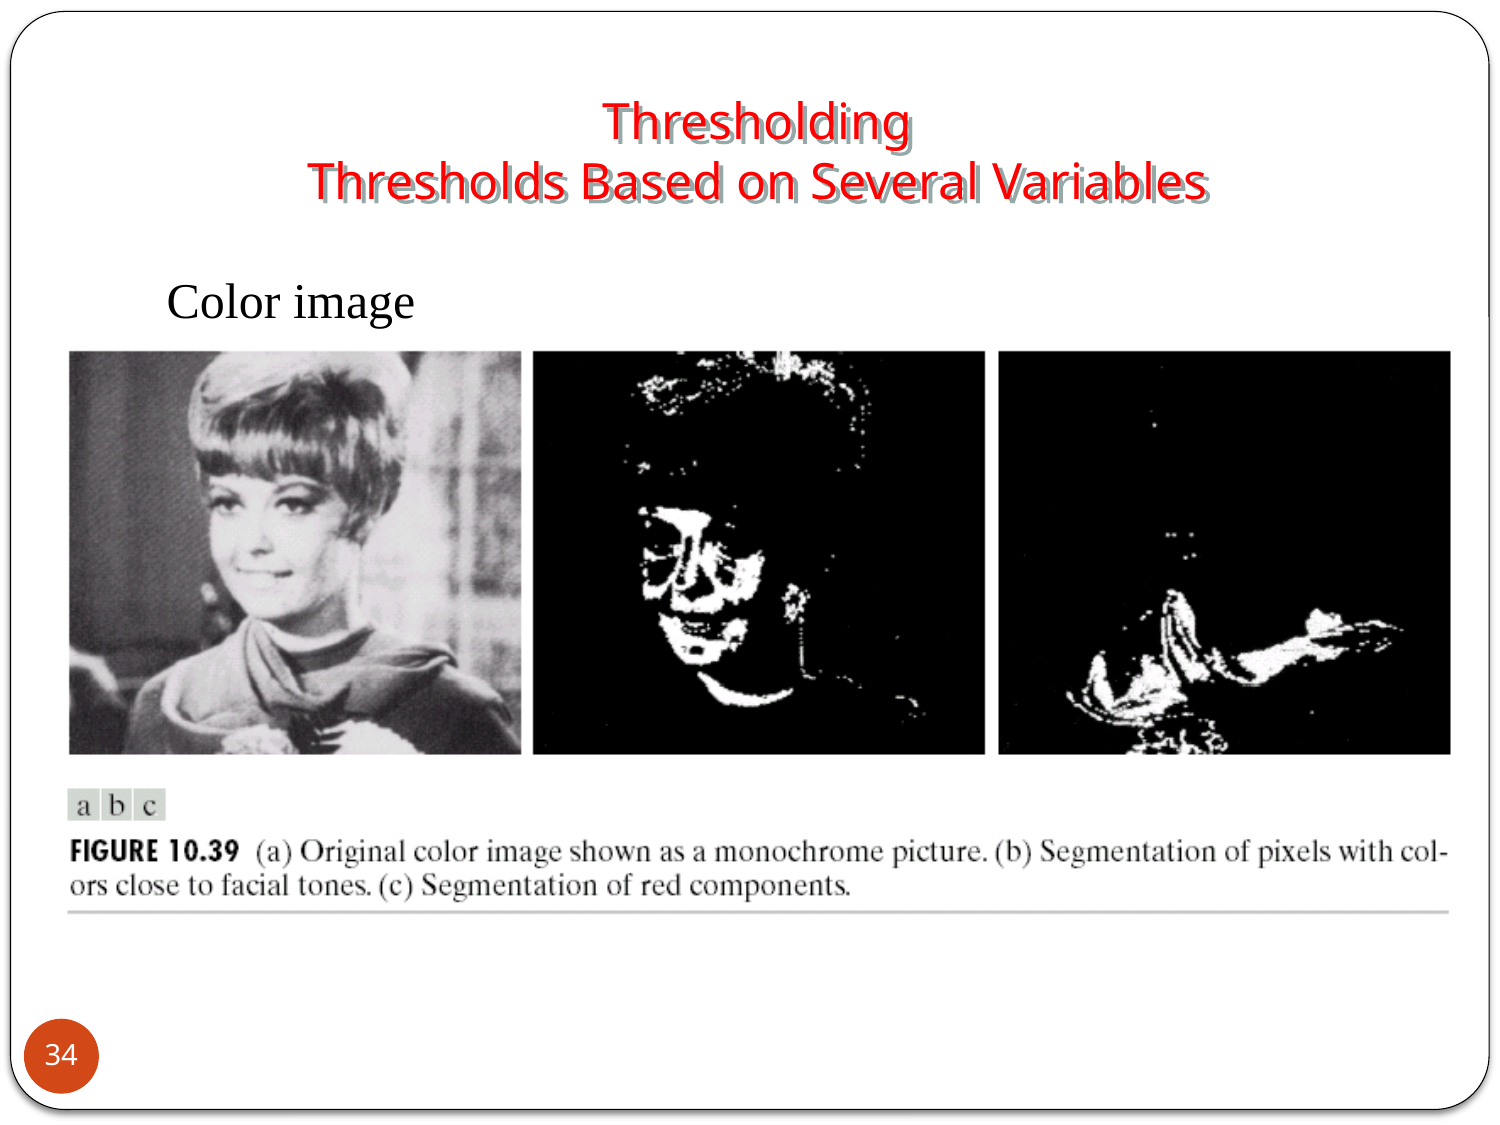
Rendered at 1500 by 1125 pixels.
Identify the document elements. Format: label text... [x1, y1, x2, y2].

text_box Thresholding Thresholds Based on Several Variables [292, 81, 1223, 217]
text_box Color image [151, 261, 431, 337]
slide_number 34 [23, 1018, 99, 1094]
picture [56, 343, 1461, 921]
